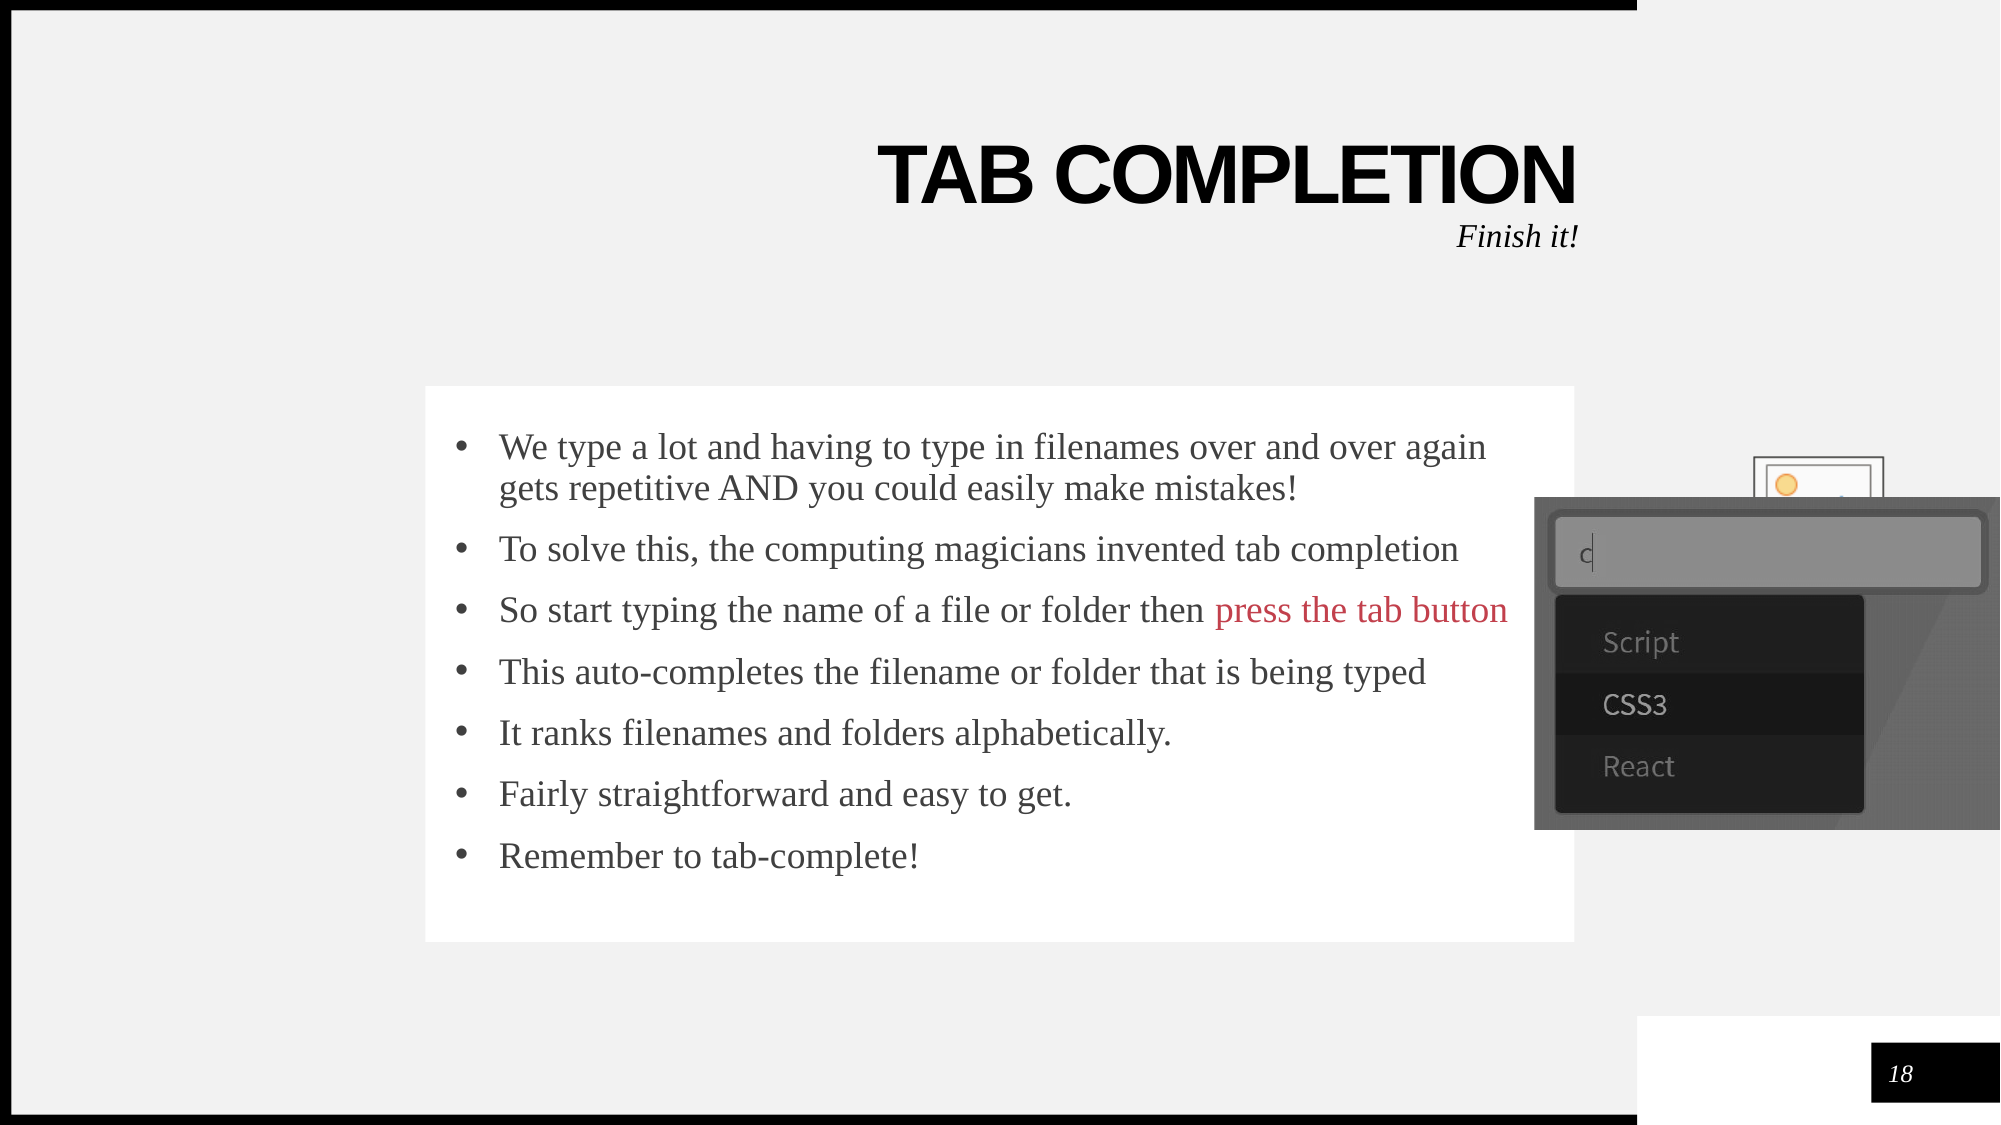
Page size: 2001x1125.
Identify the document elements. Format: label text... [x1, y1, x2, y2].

list We type a lot and having to type in filenames over and over again gets repetitive AND you could easily make mistakes! To solve this, the computing magicians invented tab completion So start typing the name of a file or folder then press the tab button This auto-completes the filename or folder that is being typed It ranks filenames and folders alphabetically. Fairly straightforward and easy to get. Remember to tab-complete! [425, 386, 1575, 942]
picture [1534, 0, 2000, 1016]
list Finish it! [819, 218, 1580, 279]
title Tab Completion [761, 82, 1580, 272]
slide_number 18 [1877, 1050, 1924, 1096]
